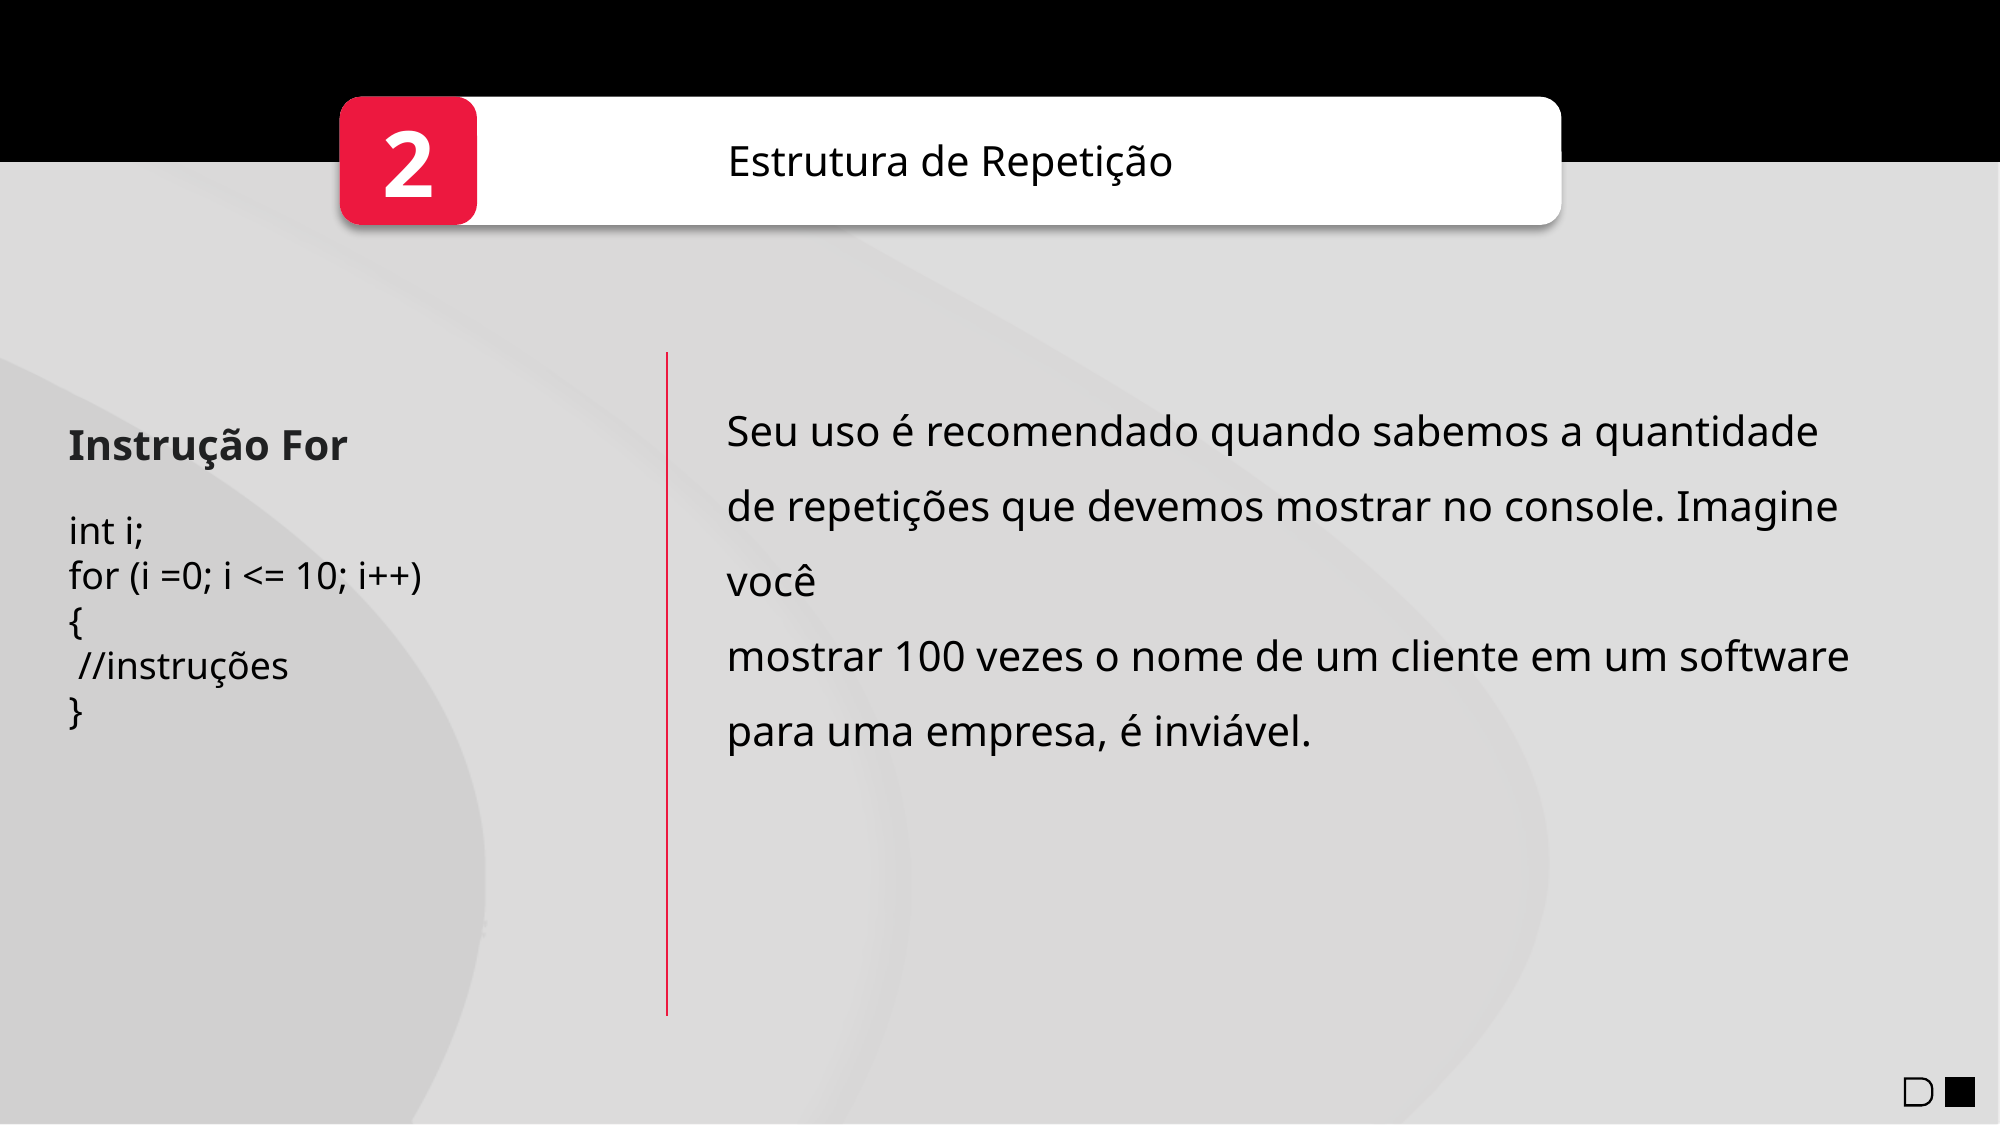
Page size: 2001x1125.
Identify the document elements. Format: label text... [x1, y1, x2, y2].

text_box int i; for (i =0; i <= 10; i++) { //instruções } [53, 499, 611, 740]
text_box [339, 96, 1562, 226]
text_box Seu uso é recomendado quando sabemos a quantidade de repetições que devemos mostrar no console. Imagine você mostrar 100 vezes o nome de um cliente em um software para uma empresa, é inviável. [711, 376, 1934, 908]
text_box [1903, 1077, 1975, 1107]
text_box Instrução For [53, 410, 534, 616]
text_box [0, 0, 2000, 161]
